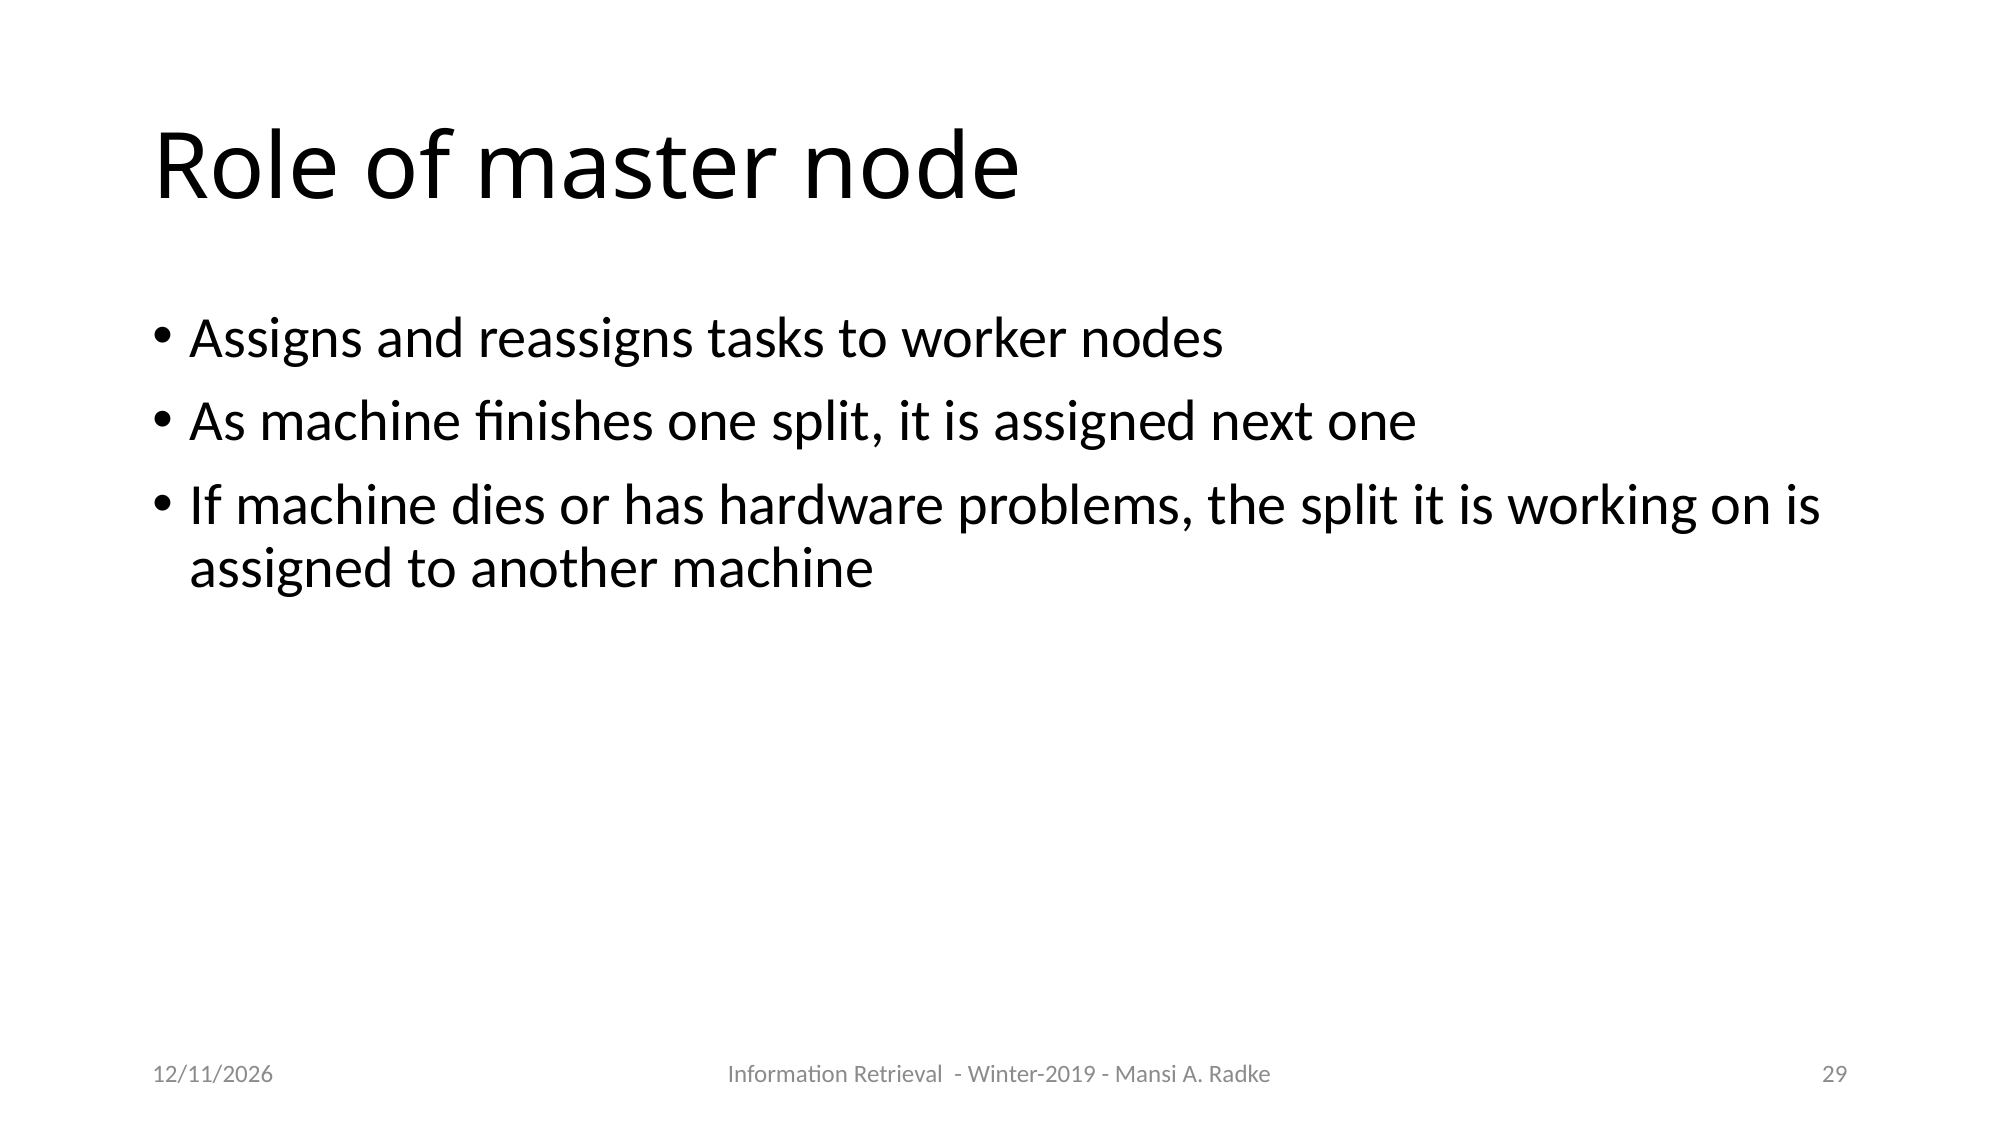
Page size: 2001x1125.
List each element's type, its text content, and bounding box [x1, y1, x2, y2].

text_box 1 [1412, 1042, 1863, 1103]
text_box Assigns and reassigns tasks to worker nodes As machine finishes one split, it is assigned next one If machine dies or has hardware problems, the split it is working on is assigned to another machine [137, 299, 1863, 1014]
text_box Role of master node [137, 59, 1863, 278]
text_box Information Retrieval - Winter-2019 - Mansi A. Radke [662, 1042, 1338, 1103]
text_box 09/10/2019 [137, 1042, 588, 1103]
